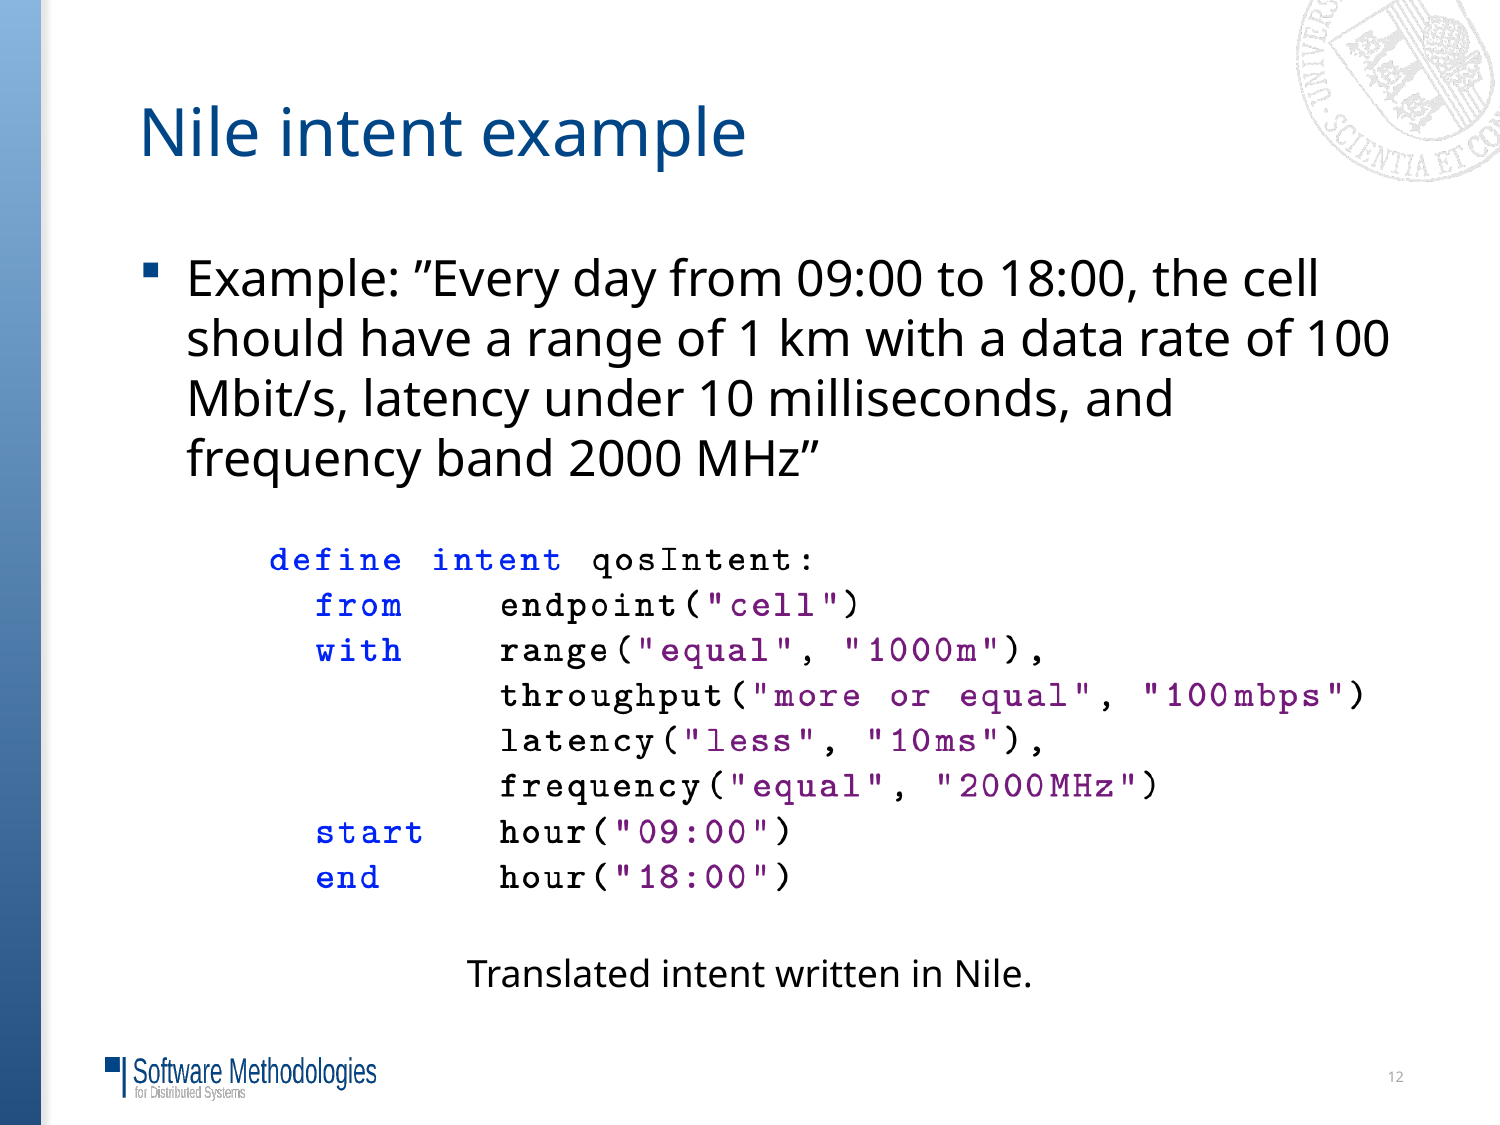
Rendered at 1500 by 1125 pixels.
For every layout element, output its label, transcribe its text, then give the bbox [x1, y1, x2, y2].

picture [105, 1057, 376, 1101]
text_box Translated intent written in Nile. [452, 949, 1048, 1003]
title Nile intent example [123, 47, 1222, 179]
slide_number 12 [1365, 1061, 1419, 1095]
picture [261, 531, 1393, 949]
list Example: ”Every day from 09:00 to 18:00, the cell should have a range of 1 km with a data rate of 100 Mbit/s, latency under 10 milliseconds, and frequency band 2000 MHz” [124, 238, 1418, 1012]
